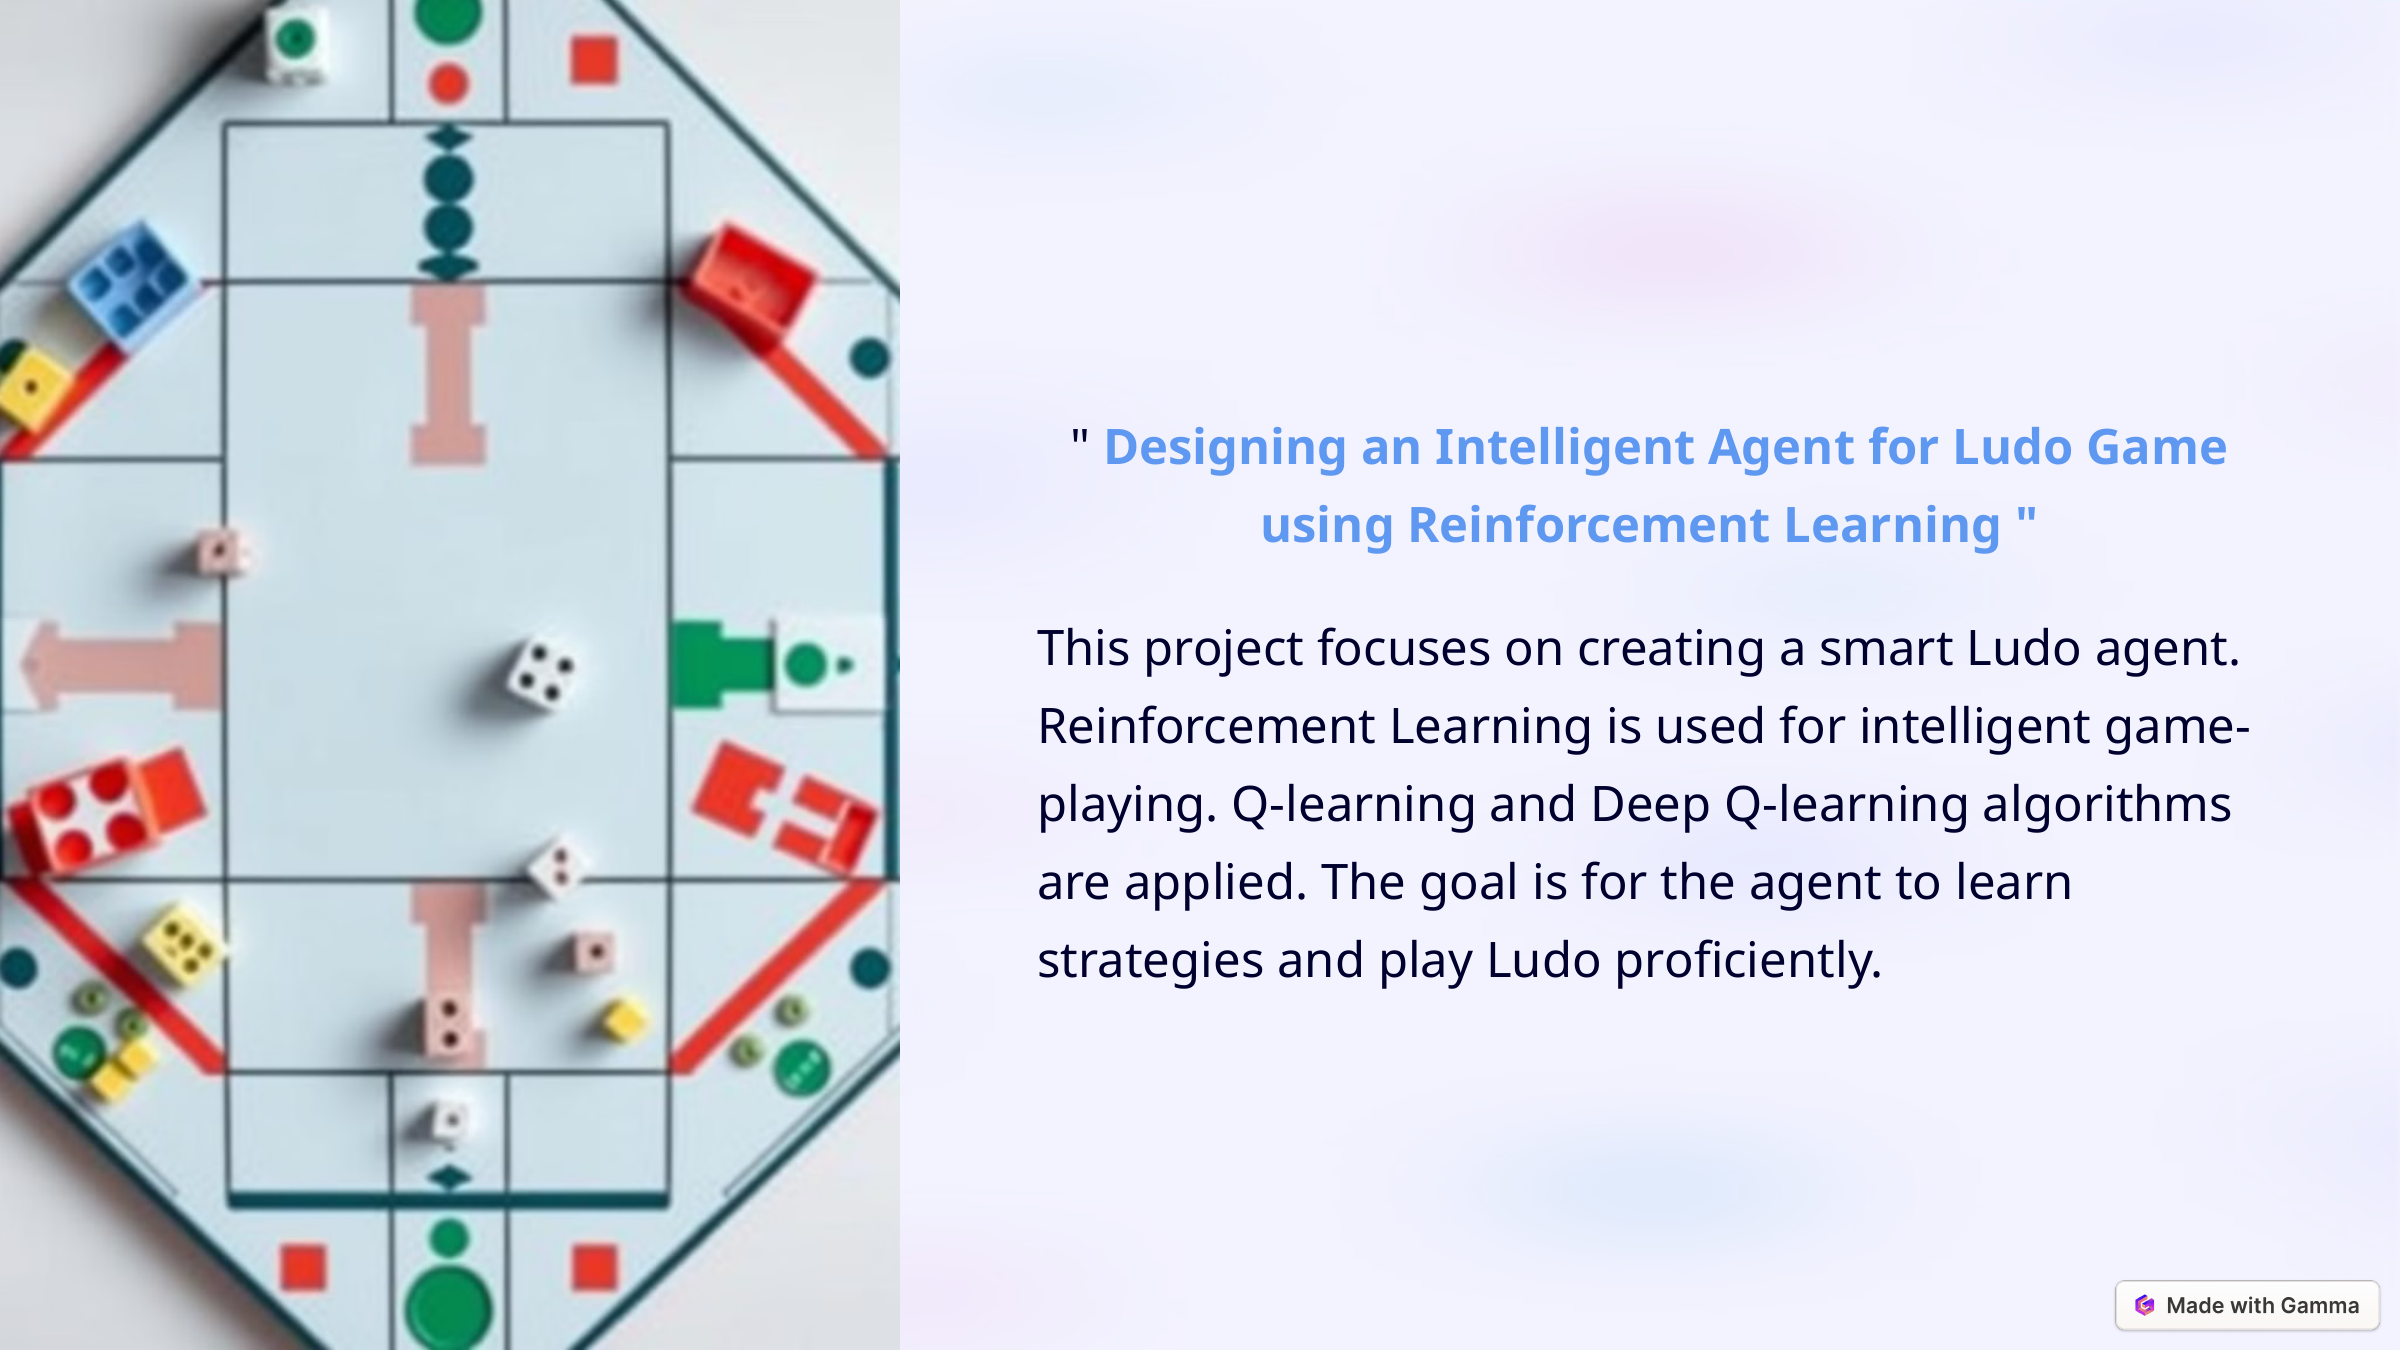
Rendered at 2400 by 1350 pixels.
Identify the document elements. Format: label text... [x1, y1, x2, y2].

picture [2106, 1271, 2389, 1339]
picture [0, 0, 900, 1350]
text_box " Designing an Intelligent Agent for Ludo Game using Reinforcement Learning " [1037, 395, 2263, 553]
text_box This project focuses on creating a smart Ludo agent. Reinforcement Learning is used for intelligent game-playing. Q-learning and Deep Q-learning algorithms are applied. The goal is for the agent to learn strategies and play Ludo proficiently. [1037, 596, 2263, 990]
